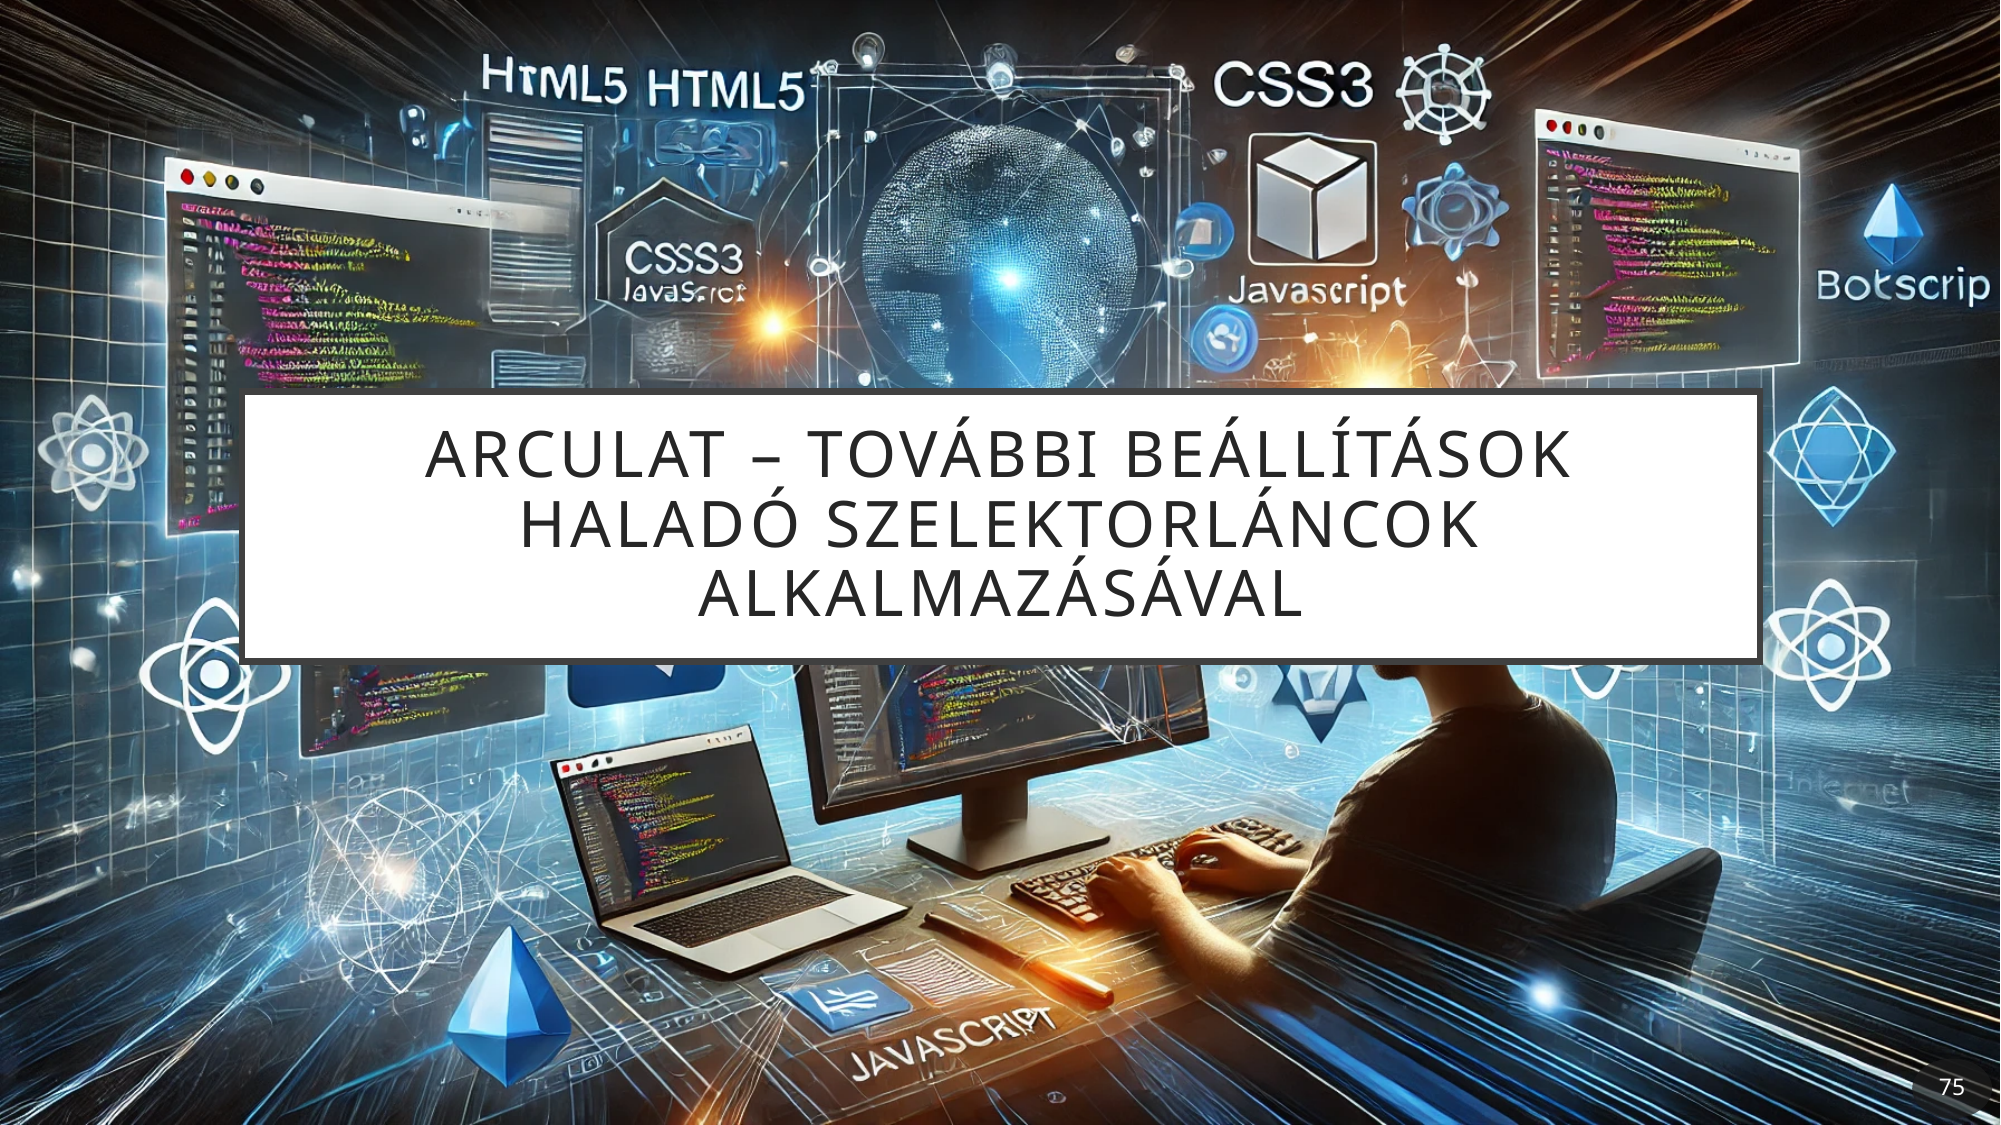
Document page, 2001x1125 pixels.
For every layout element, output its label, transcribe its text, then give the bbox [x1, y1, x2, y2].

title Arculat – további beállítások haladó szelektorláncok alkalmazásával [239, 388, 1763, 665]
picture [0, 0, 2000, 1125]
slide_number 75 [1912, 1058, 1993, 1119]
